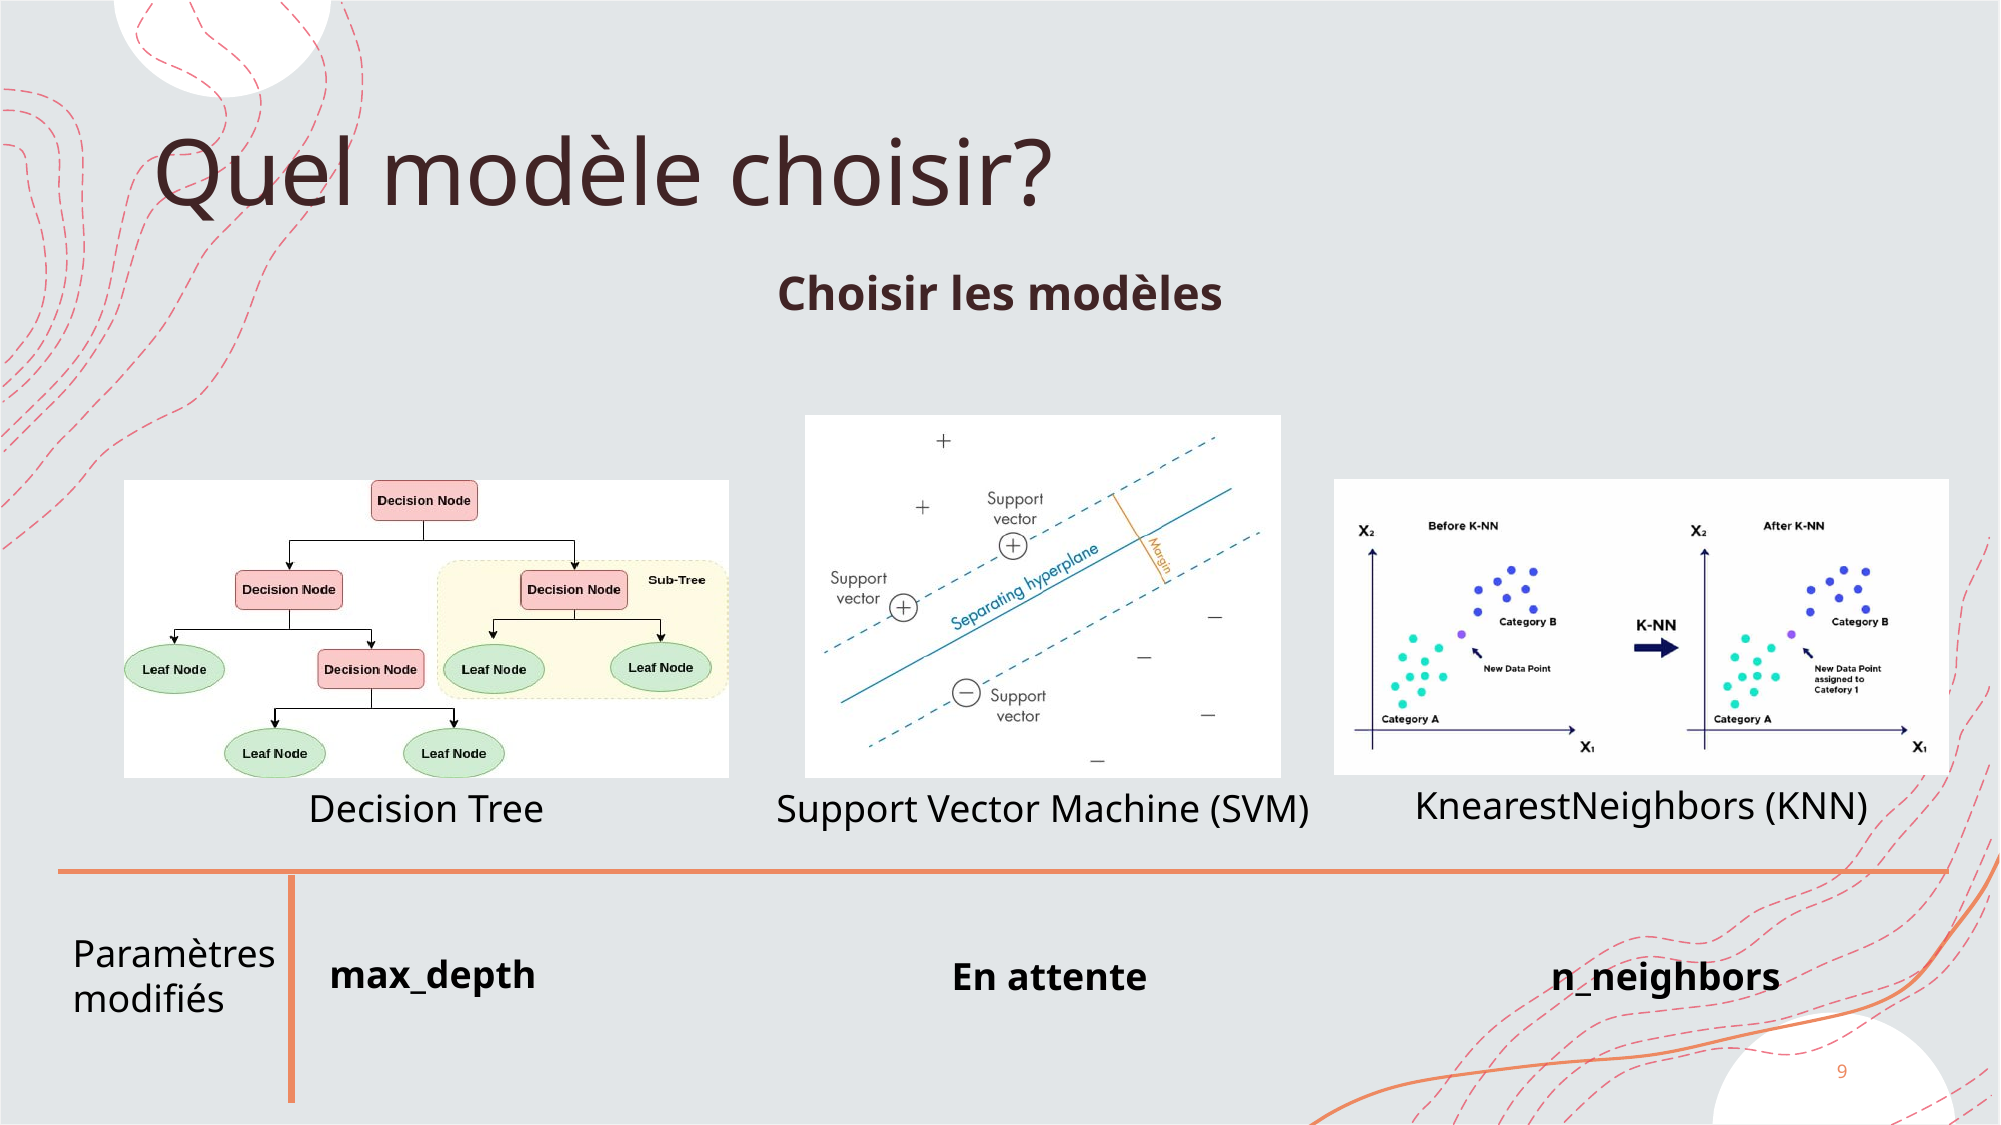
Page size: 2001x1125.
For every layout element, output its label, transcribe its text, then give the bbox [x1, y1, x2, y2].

text_box max_depth [314, 943, 552, 1004]
text_box Paramètres modifiés [57, 923, 288, 1028]
text_box Choisir les modèles [0, 250, 2000, 327]
title Quel modèle choisir? [137, 59, 1863, 250]
text_box En attente [936, 945, 1163, 1006]
text_box n_neighbors [1536, 945, 1796, 1006]
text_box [770, 415, 1316, 839]
slide_number 9 [1625, 1042, 1863, 1103]
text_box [124, 480, 729, 839]
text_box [1334, 479, 1949, 836]
